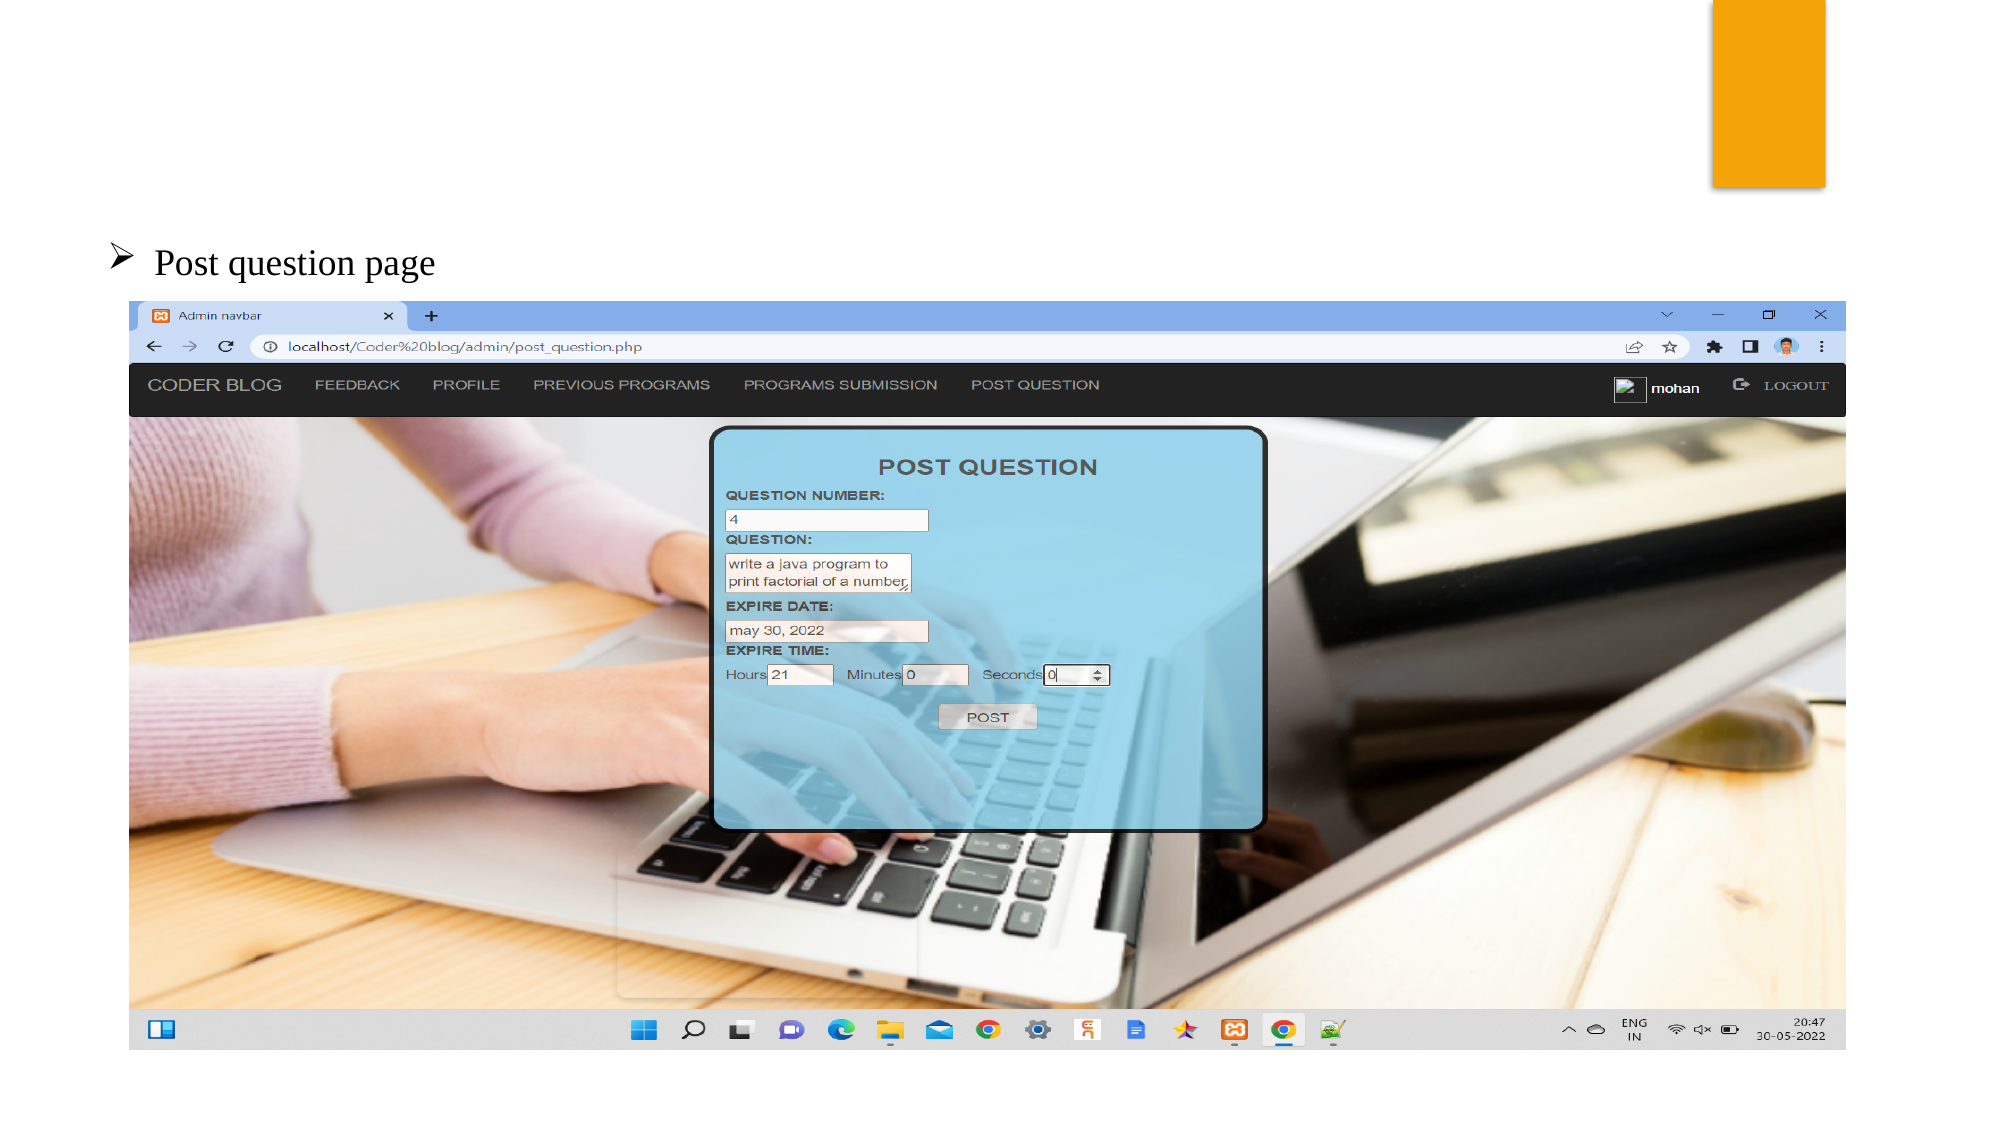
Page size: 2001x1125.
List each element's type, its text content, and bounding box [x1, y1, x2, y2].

picture [129, 301, 1846, 1051]
text_box Post question page [92, 230, 1931, 381]
